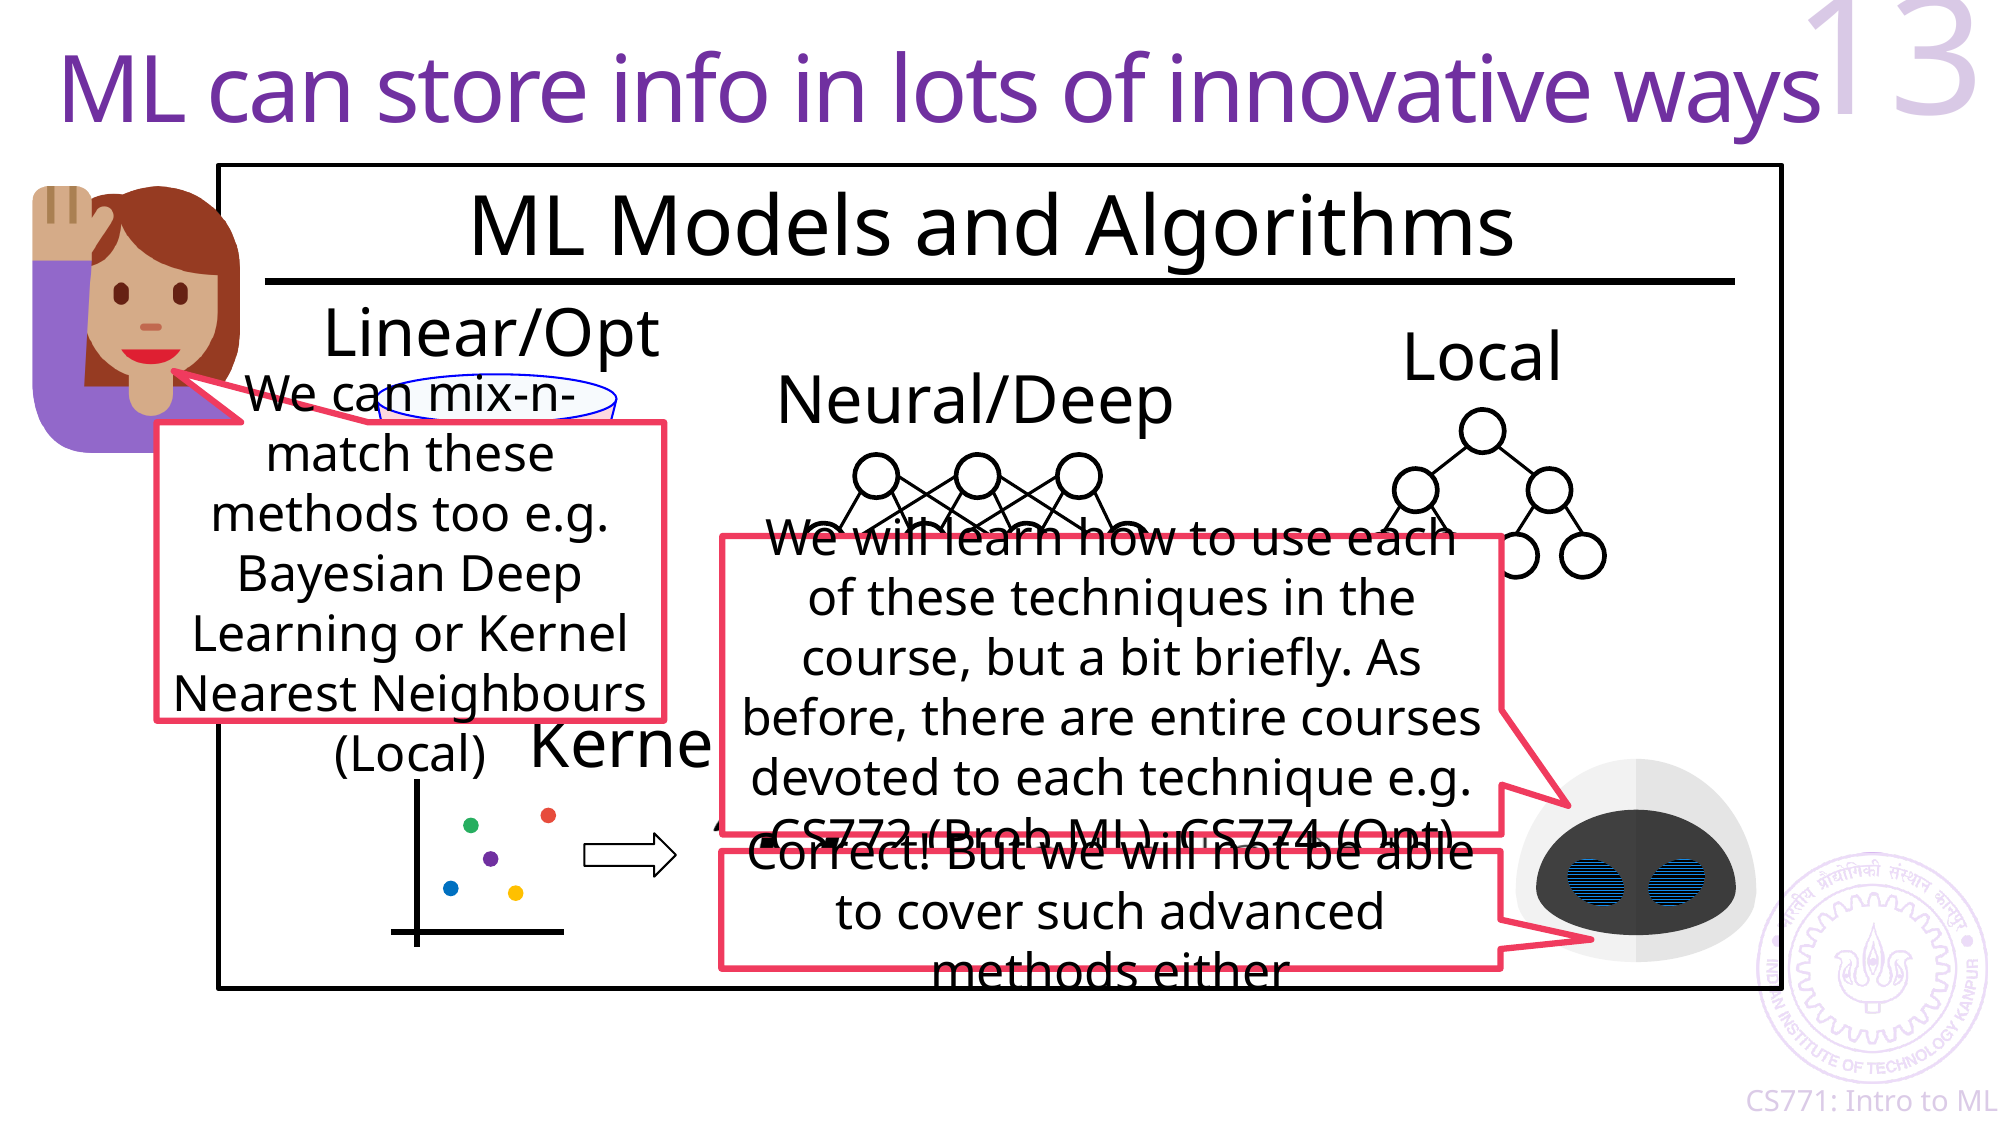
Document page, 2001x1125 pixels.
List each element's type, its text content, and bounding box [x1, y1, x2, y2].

text_box [217, 164, 1783, 990]
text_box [1515, 758, 1757, 963]
picture [6, 186, 273, 453]
text_box Correct! But we will not be able to cover such advanced methods either [720, 850, 1515, 970]
title ML can store info in lots of innovative ways [41, 5, 1945, 183]
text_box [166, 282, 817, 652]
text_box We will learn how to use each of these techniques in the course, but a bit briefly. As before, there are entire courses devoted to each technique e.g. CS772 (Prob ML), CS774 (Opt) [721, 535, 1503, 836]
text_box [817, 348, 1216, 567]
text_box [390, 693, 870, 948]
slide_number 13 [1520, 6, 2000, 183]
text_box We can mix-n-match these methods too e.g. Bayesian Deep Learning or Kernel Nearest Neighbours (Local) [155, 453, 666, 722]
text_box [893, 643, 1545, 948]
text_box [1269, 305, 1696, 578]
text_box ML Models and Algorithms [445, 165, 1540, 278]
